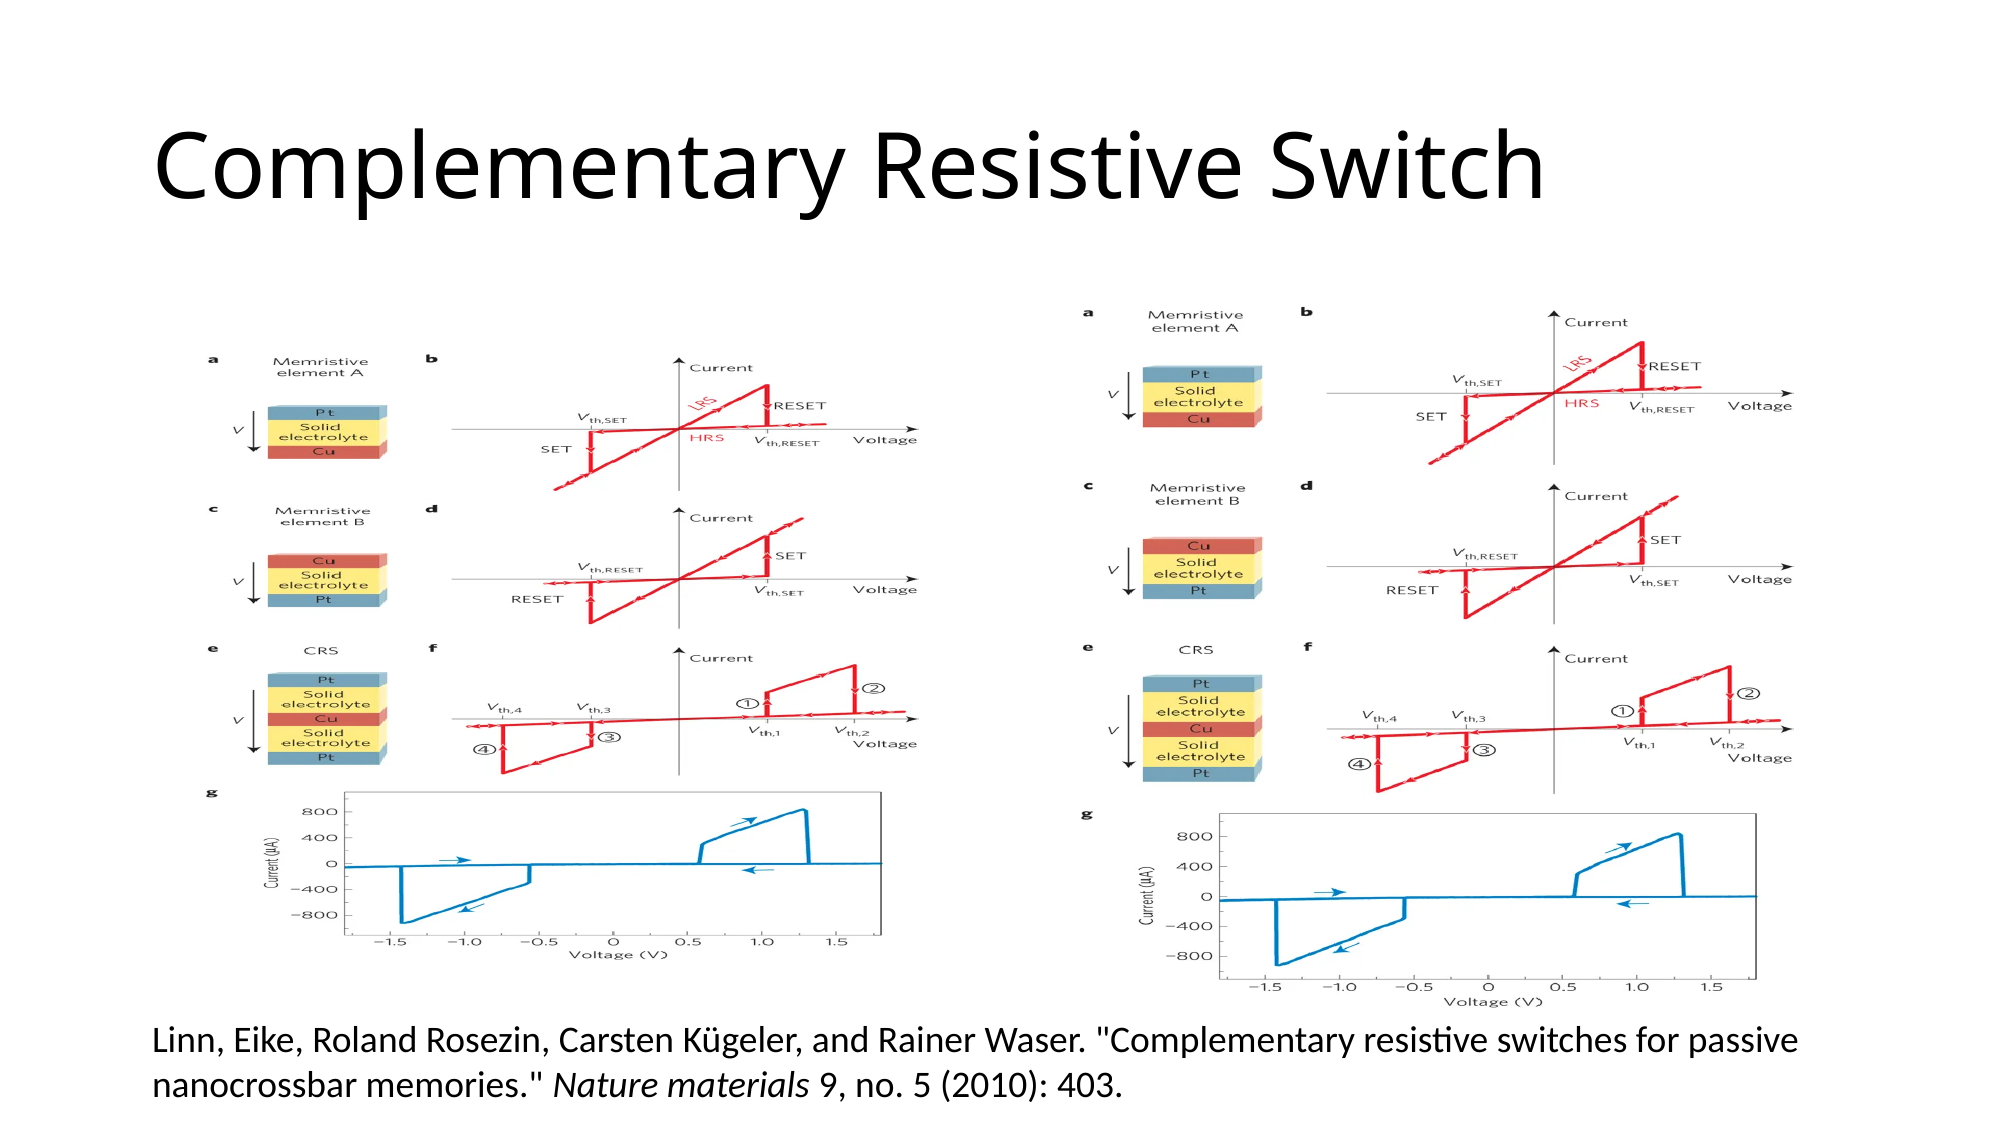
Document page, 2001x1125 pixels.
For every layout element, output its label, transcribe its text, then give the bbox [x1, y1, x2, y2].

title Complementary Resistive Switch [137, 59, 1863, 278]
text_box Linn, Eike, Roland Rosezin, Carsten Kügeler, and Rainer Waser. "Complementary resistive switches for passive nanocrossbar memories." Nature materials 9, no. 5 (2010): 403. [137, 1007, 1892, 1112]
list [1081, 305, 1794, 1008]
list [206, 353, 919, 960]
